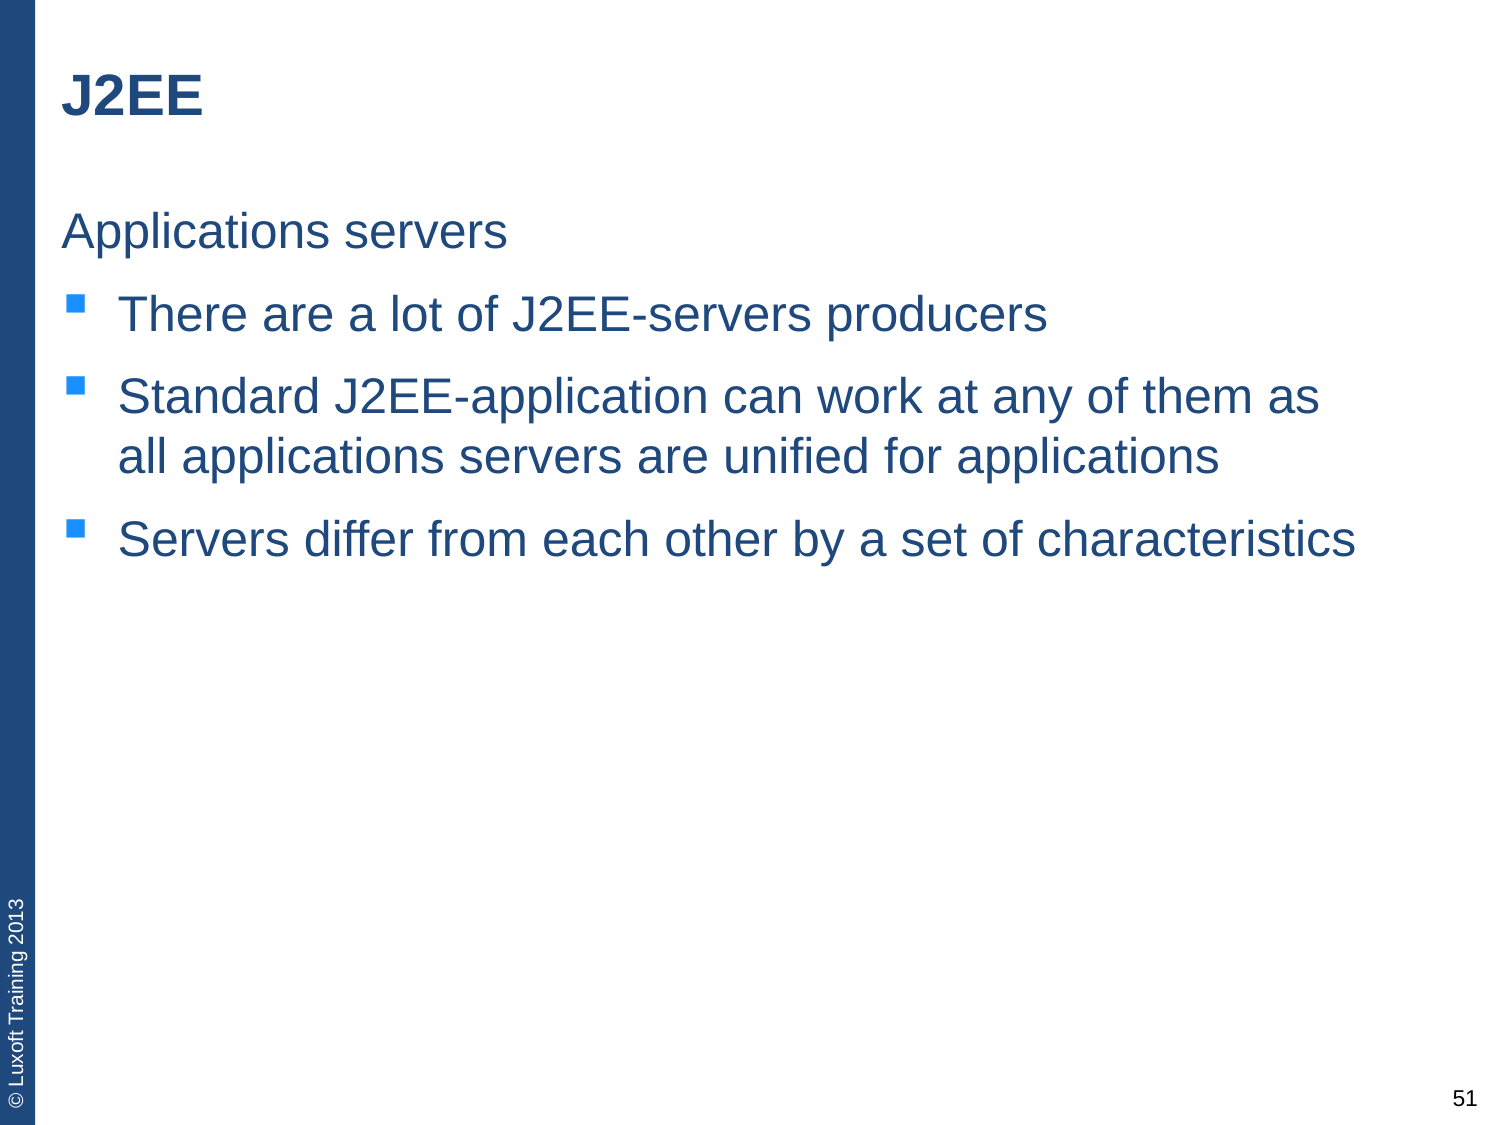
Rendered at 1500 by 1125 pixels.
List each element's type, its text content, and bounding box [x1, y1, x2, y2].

title J2EE [46, 20, 1397, 165]
list Applications servers There are a lot of J2EE-servers producers Standard J2EE-application can work at any of them as all applications servers are unified for applications Servers differ from each other by a set of characteristics [46, 191, 1397, 907]
text_box [76, 160, 1425, 256]
